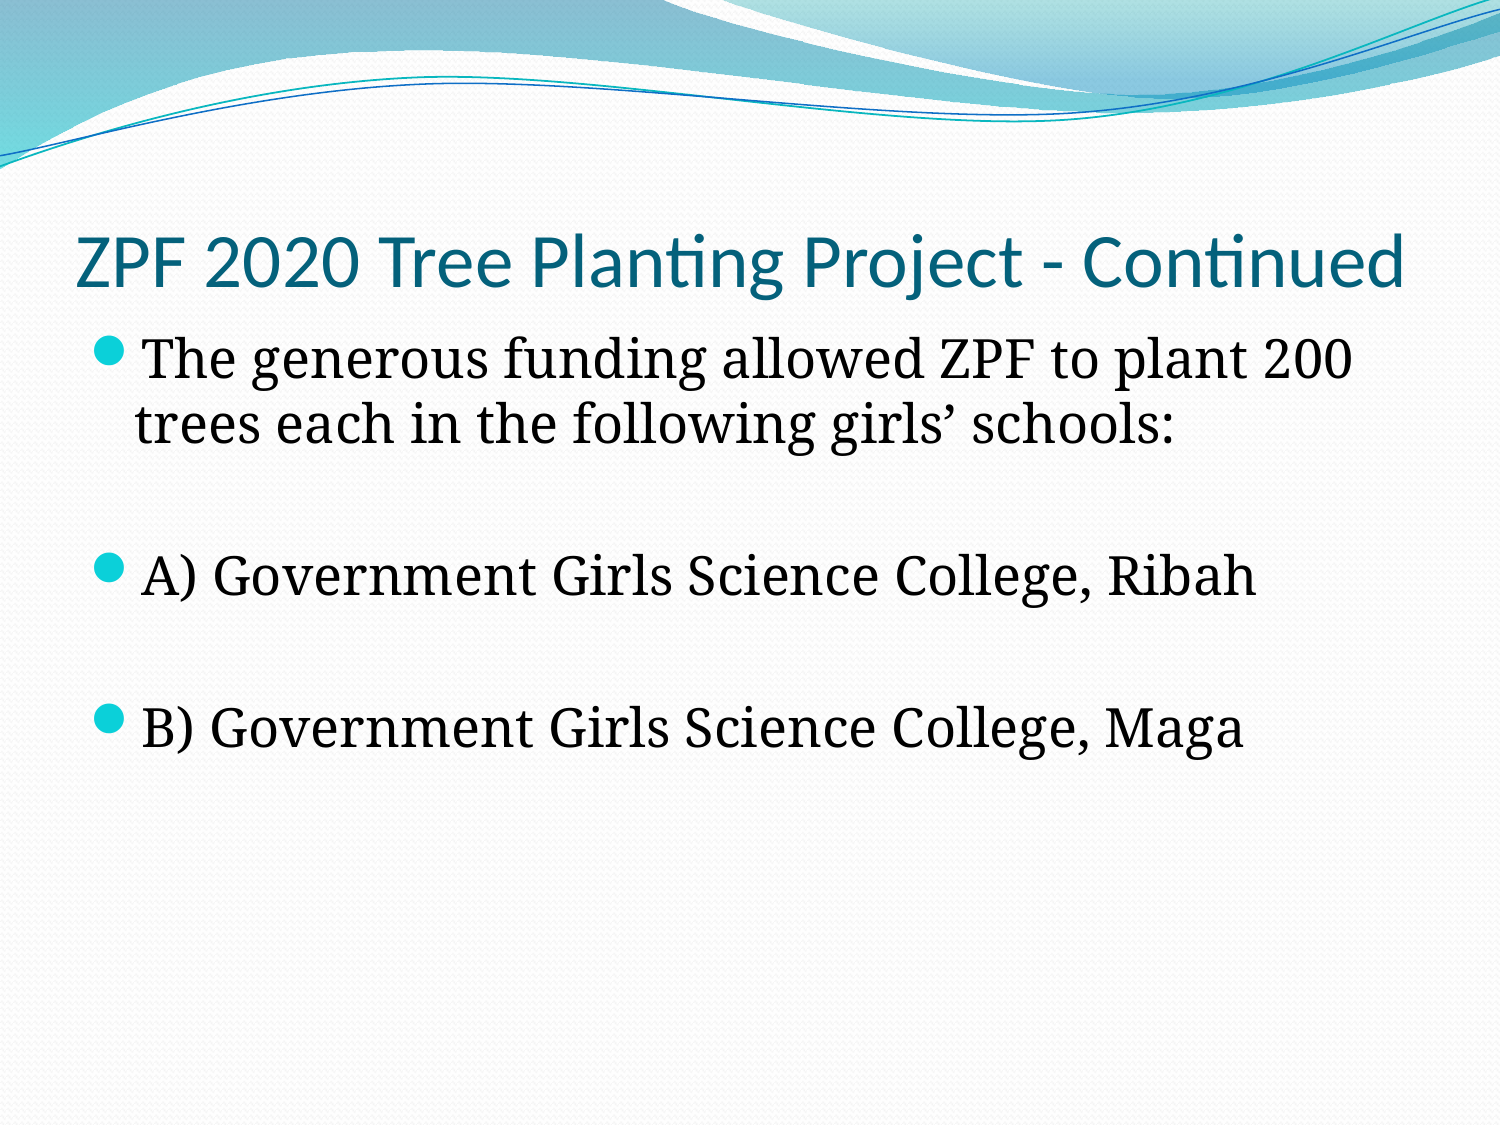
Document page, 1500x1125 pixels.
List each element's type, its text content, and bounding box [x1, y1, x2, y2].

title ZPF 2020 Tree Planting Project - Continued [75, 115, 1425, 303]
list The generous funding allowed ZPF to plant 200 trees each in the following girls’ schools: A) Government Girls Science College, Ribah B) Government Girls Science College, Maga [75, 317, 1425, 1038]
